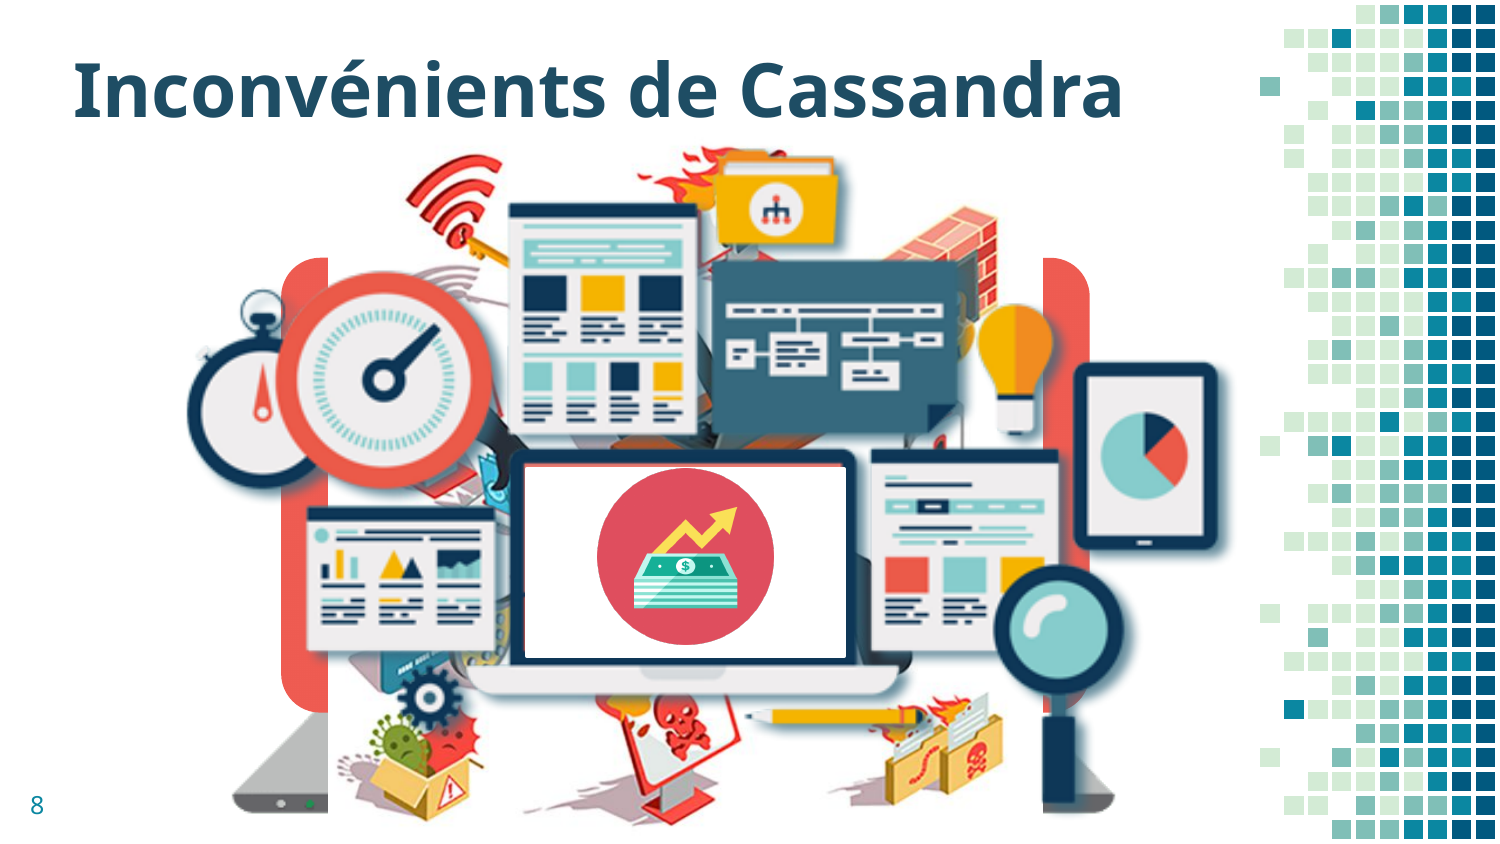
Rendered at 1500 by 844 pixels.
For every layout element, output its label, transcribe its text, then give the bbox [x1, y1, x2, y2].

text_box Inconvénients de Cassandra [58, 35, 1149, 175]
slide_number 8 [15, 774, 105, 839]
picture [116, 70, 1290, 844]
